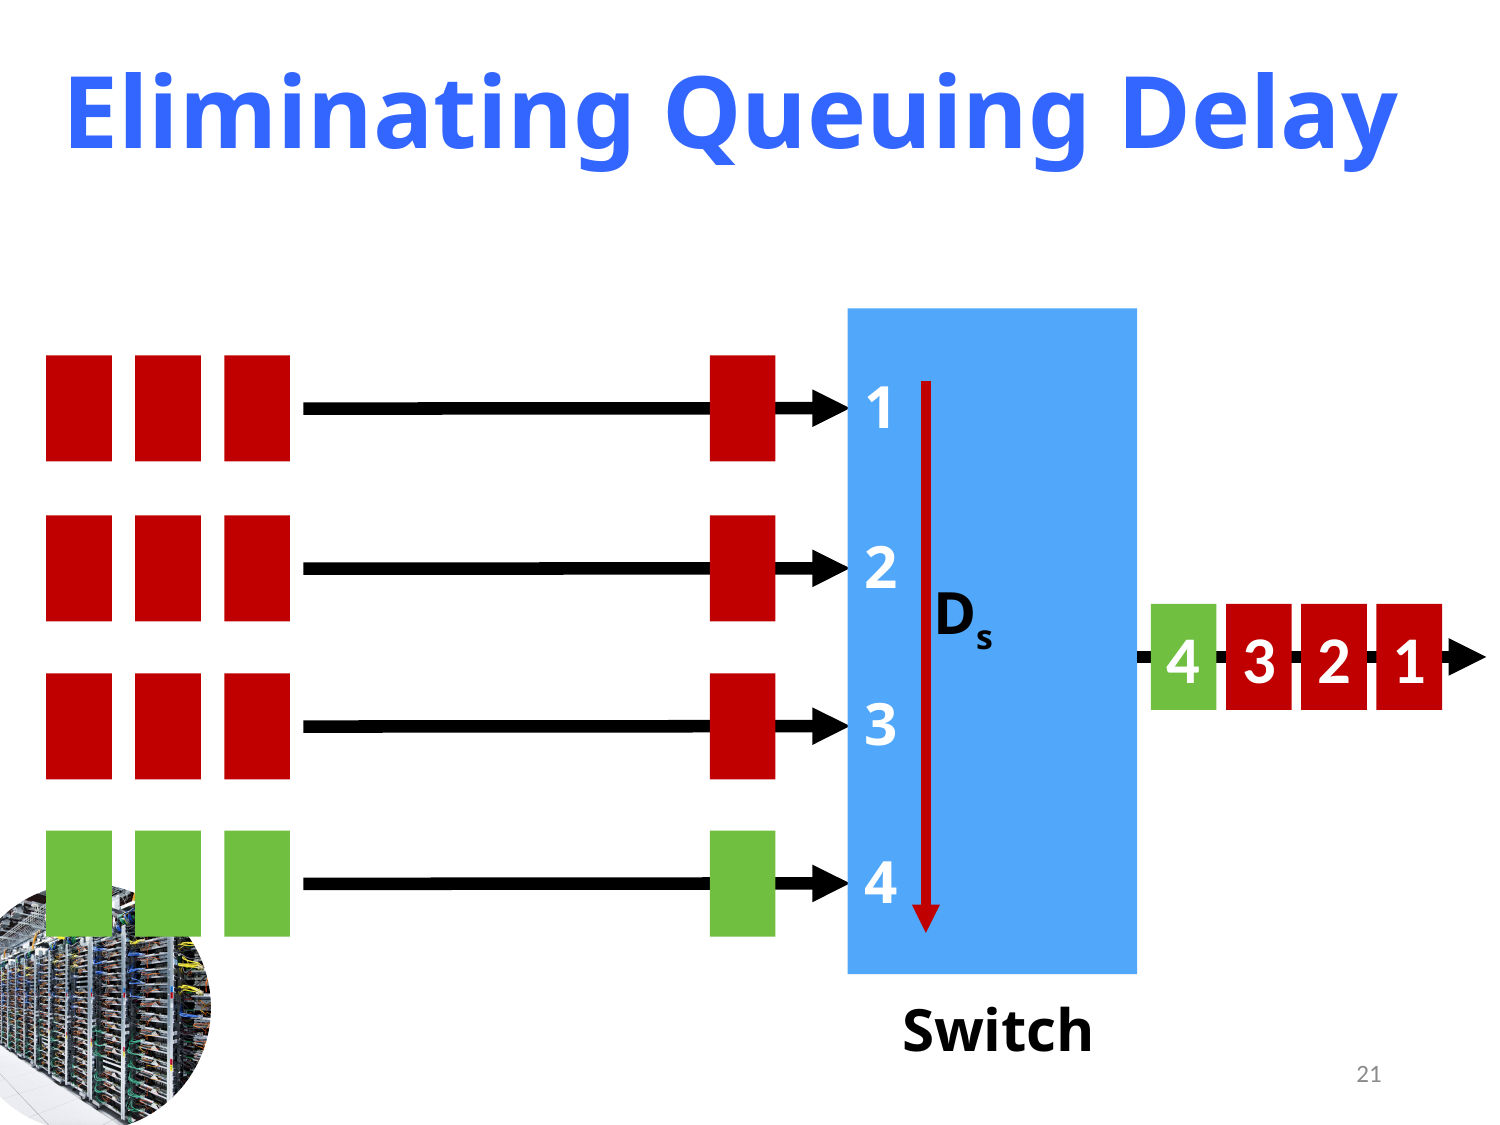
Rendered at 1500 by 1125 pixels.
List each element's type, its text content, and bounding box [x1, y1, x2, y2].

text_box 1 [849, 370, 920, 446]
slide_number 21 [1059, 1042, 1397, 1103]
text_box 4 [1150, 657, 1218, 711]
text_box 2 [850, 530, 920, 606]
text_box 3 [1225, 657, 1293, 711]
text_box 2 [1300, 603, 1368, 656]
text_box 4 [1150, 603, 1218, 656]
text_box 4 [849, 845, 920, 921]
text_box Ds [926, 569, 1061, 659]
text_box 1 [1375, 657, 1443, 711]
text_box [47, 170, 1453, 1076]
text_box 3 [850, 687, 920, 764]
title Eliminating Queuing Delay [47, 30, 1500, 178]
text_box Ds [918, 569, 925, 659]
text_box 3 [1225, 603, 1293, 656]
text_box 1 [1375, 603, 1443, 656]
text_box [303, 408, 850, 884]
picture [0, 883, 211, 1125]
text_box 2 [1300, 657, 1368, 711]
